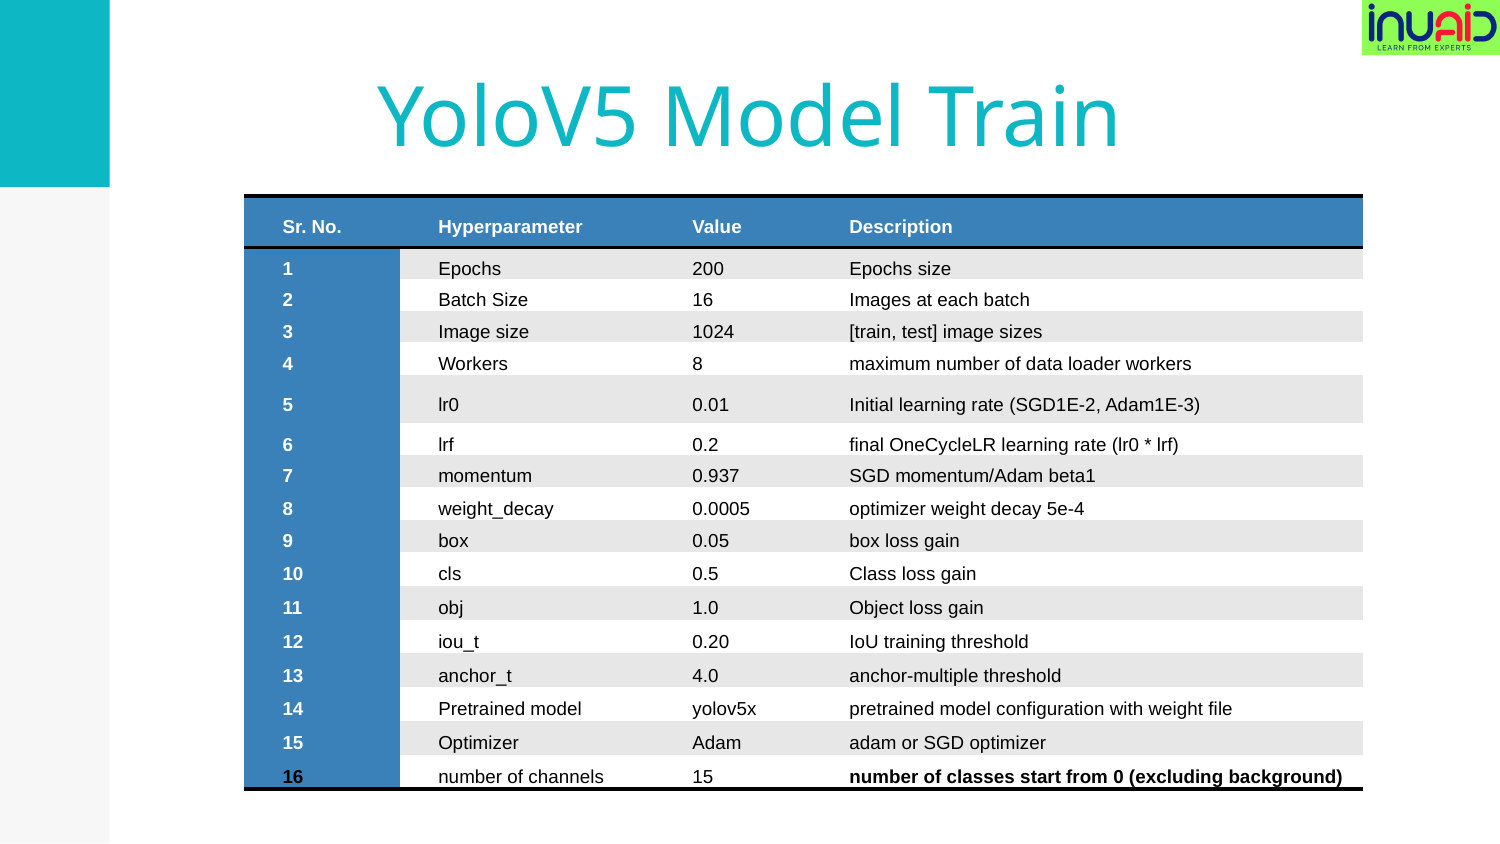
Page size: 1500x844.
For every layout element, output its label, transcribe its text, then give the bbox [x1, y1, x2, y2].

table_cell 8 [244, 487, 400, 520]
table_cell 9 [244, 520, 400, 552]
table_cell 0.5 [654, 552, 811, 586]
table_cell lr0 [400, 375, 654, 423]
table_cell 10 [244, 552, 400, 586]
table_cell 14 [244, 687, 400, 721]
table_cell lrf [400, 423, 654, 455]
table_header Value [654, 198, 811, 246]
table_cell optimizer weight decay 5e-4 [811, 487, 1363, 520]
table_cell pretrained model configuration with weight file [811, 687, 1363, 721]
table_cell Image size [400, 311, 654, 342]
table_cell maximum number of data loader workers [811, 342, 1363, 375]
table_cell weight_decay [400, 487, 654, 520]
table_cell 1024 [654, 311, 811, 342]
table_cell 5 [244, 375, 400, 423]
table_cell 4 [244, 342, 400, 375]
table_header Hyperparameter [400, 198, 654, 246]
table_cell Pretrained model [400, 687, 654, 721]
table_cell SGD momentum/Adam beta1 [811, 455, 1363, 487]
table_cell [train, test] image sizes [811, 311, 1363, 342]
title YoloV5 Model Train [243, 56, 1257, 170]
table_cell Batch Size [400, 279, 654, 311]
picture [1362, 0, 1500, 55]
table_cell final OneCycleLR learning rate (lr0 * lrf) [811, 423, 1363, 455]
table_cell Epochs [400, 249, 654, 279]
table_cell Initial learning rate (SGD1E-2, Adam1E-3) [811, 375, 1363, 423]
table_cell Images at each batch [811, 279, 1363, 311]
table_cell cls [400, 552, 654, 586]
table_cell Adam [654, 721, 811, 755]
table_cell Class loss gain [811, 552, 1363, 586]
table_cell box [400, 520, 654, 552]
table_cell obj [400, 586, 654, 620]
table_header Description [811, 198, 1363, 246]
table_cell IoU training threshold [811, 620, 1363, 653]
table_cell 1 [244, 249, 400, 279]
table_header Sr. No. [244, 198, 400, 246]
table_cell Optimizer [400, 721, 654, 755]
table_cell yolov5x [654, 687, 811, 721]
table_cell 16 [654, 279, 811, 311]
table_cell 11 [244, 586, 400, 620]
table_cell iou_t [400, 620, 654, 653]
table_cell anchor-multiple threshold [811, 653, 1363, 687]
table_cell 13 [244, 653, 400, 687]
table_cell 200 [654, 249, 811, 279]
table_cell adam or SGD optimizer [811, 721, 1363, 755]
table_cell 7 [244, 455, 400, 487]
table_cell 8 [654, 342, 811, 375]
table_cell 12 [244, 620, 400, 653]
table_cell 15 [654, 755, 811, 787]
table_cell anchor_t [400, 653, 654, 687]
table_cell 0.937 [654, 455, 811, 487]
table_cell Workers [400, 342, 654, 375]
table_cell 1.0 [654, 586, 811, 620]
table_cell 0.01 [654, 375, 811, 423]
table_cell 16 [244, 755, 400, 787]
table_cell Object loss gain [811, 586, 1363, 620]
table_cell 2 [244, 279, 400, 311]
table_cell 4.0 [654, 653, 811, 687]
table_cell 0.2 [654, 423, 811, 455]
table_cell 0.0005 [654, 487, 811, 520]
table_cell Epochs size [811, 249, 1363, 279]
table_cell 0.05 [654, 520, 811, 552]
table_cell 6 [244, 423, 400, 455]
table_cell number of classes start from 0 (excluding background) [811, 755, 1363, 787]
table_cell 3 [244, 311, 400, 342]
table_cell number of channels [400, 755, 654, 787]
table_cell 15 [244, 721, 400, 755]
table_cell momentum [400, 455, 654, 487]
table_cell box loss gain [811, 520, 1363, 552]
table_cell 0.20 [654, 620, 811, 653]
